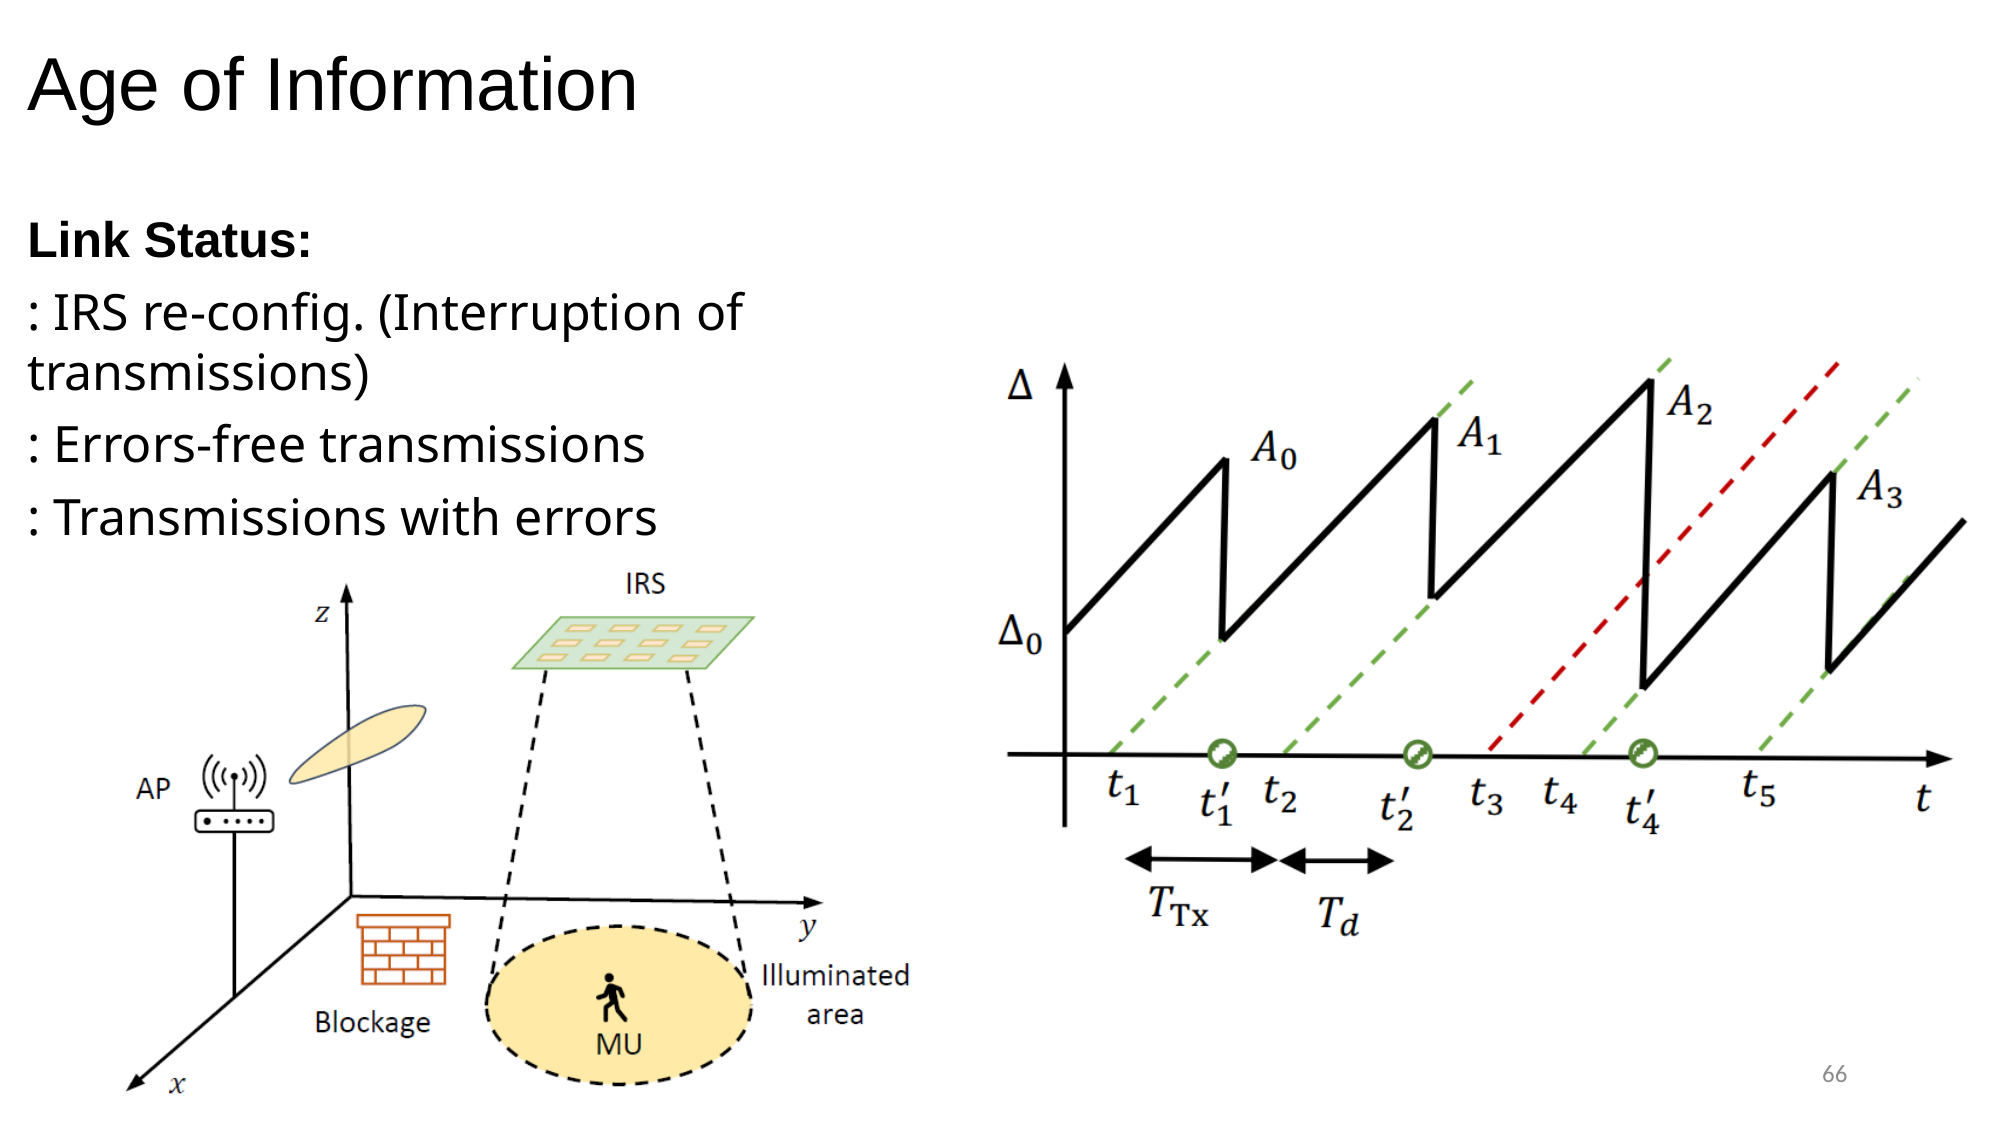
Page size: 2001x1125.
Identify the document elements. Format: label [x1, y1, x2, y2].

title [12, 16, 1337, 158]
picture [978, 333, 1981, 950]
slide_number [1412, 1042, 1863, 1103]
picture [99, 554, 928, 1125]
